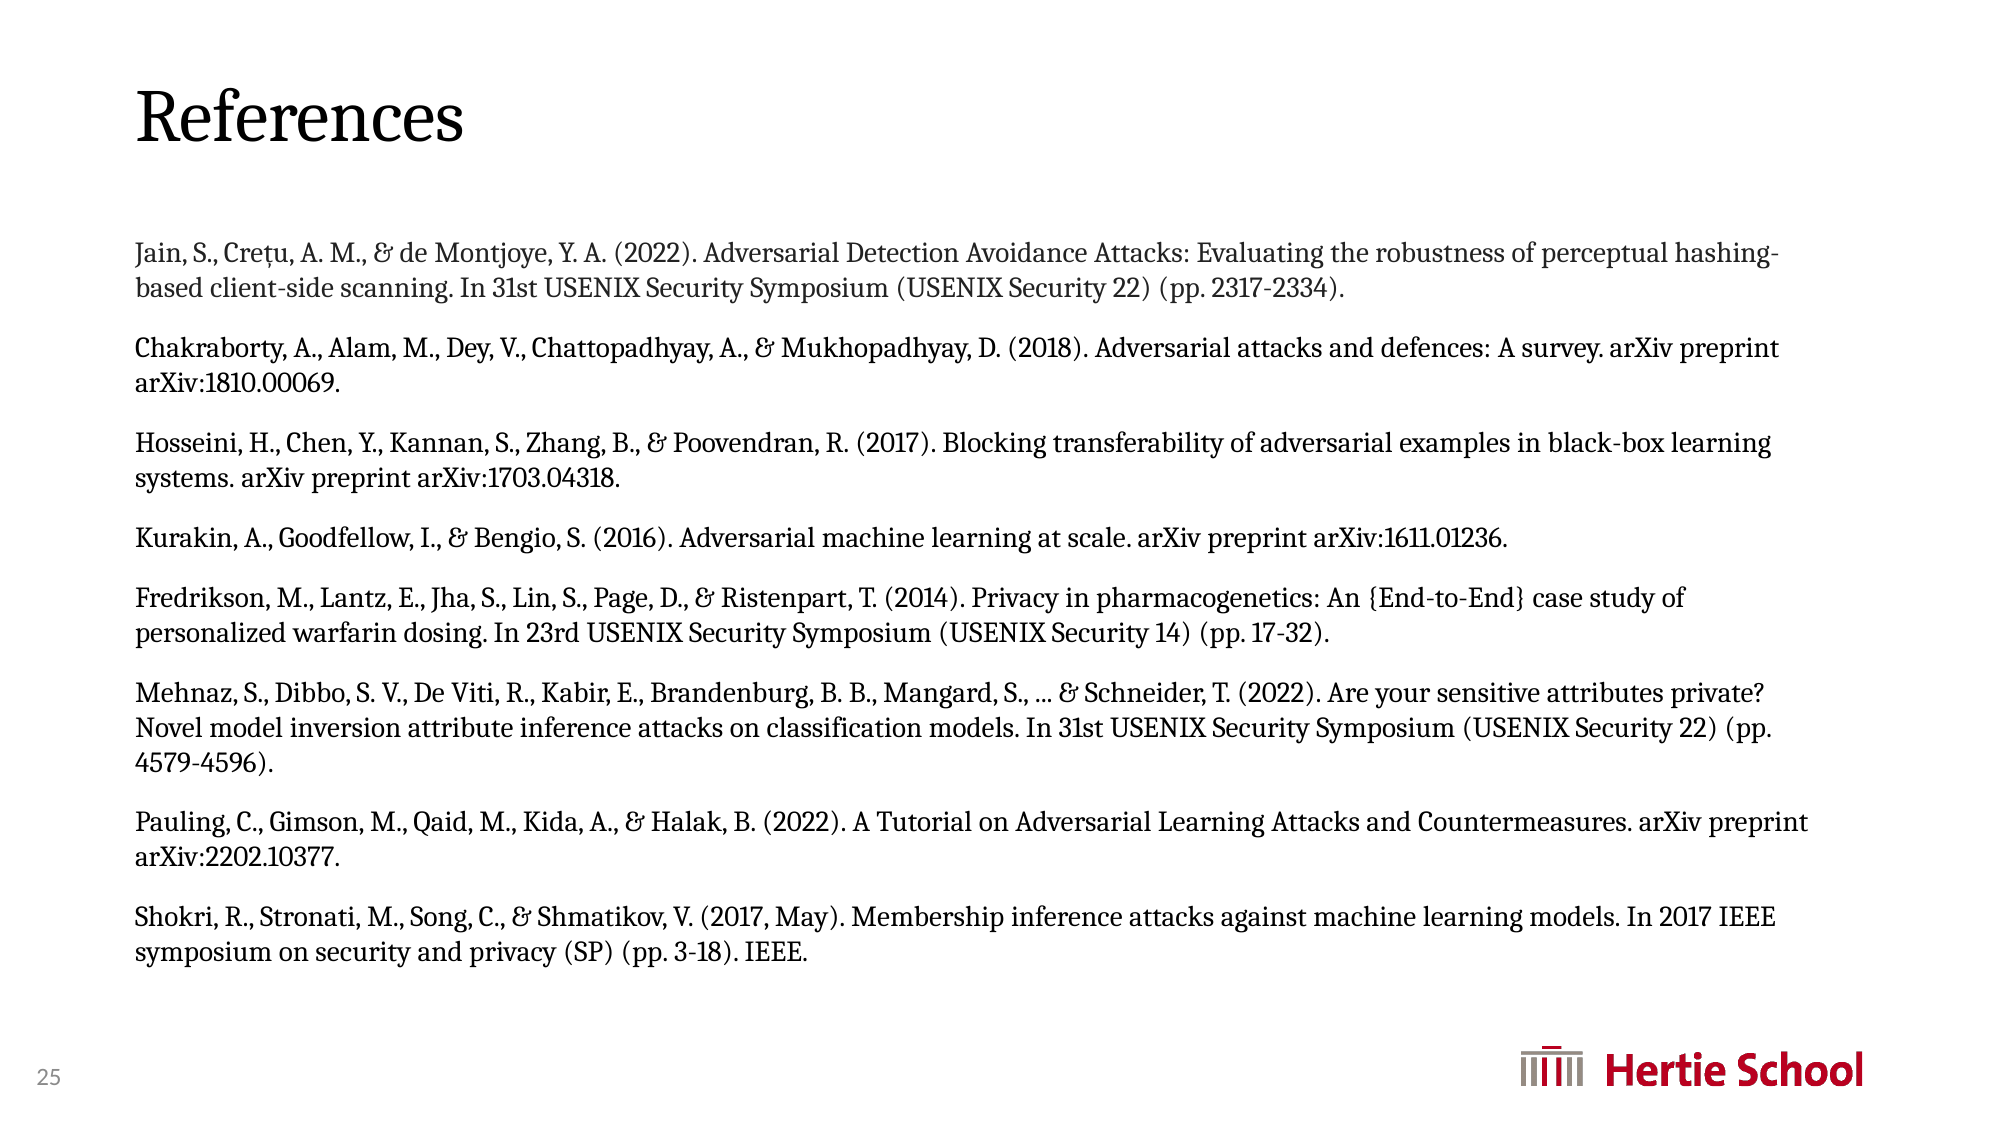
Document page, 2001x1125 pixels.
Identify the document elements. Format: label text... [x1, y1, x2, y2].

title References [120, 8, 1846, 226]
text_box Jain, S., Crețu, A. M., & de Montjoye, Y. A. (2022). Adversarial Detection Avoidance Attacks: Evaluating the robustness of perceptual hashing-based client-side scanning. In 31st USENIX Security Symposium (USENIX Security 22) (pp. 2317-2334). Chakraborty, A., Alam, M., Dey, V., Chattopadhyay, A., & Mukhopadhyay, D. (2018). Adversarial attacks and defences: A survey. arXiv preprint arXiv:1810.00069. Hosseini, H., Chen, Y., Kannan, S., Zhang, B., & Poovendran, R. (2017). Blocking transferability of adversarial examples in black-box learning systems. arXiv preprint arXiv:1703.04318. Kurakin, A., Goodfellow, I., & Bengio, S. (2016). Adversarial machine learning at scale. arXiv preprint arXiv:1611.01236. Fredrikson, M., Lantz, E., Jha, S., Lin, S., Page, D., & Ristenpart, T. (2014). Privacy in pharmacogenetics: An {End-to-End} case study of personalized warfarin dosing. In 23rd USENIX Security Symposium (USENIX Security 14) (pp. 17-32). Mehnaz, S., Dibbo, S. V., De Viti, R., Kabir, E., Brandenburg, B. B., Mangard, S., ... & Schneider, T. (2022). Are your sensitive attributes private? Novel model inversion attribute inference attacks on classification models. In 31st USENIX Security Symposium (USENIX Security 22) (pp. 4579-4596). Pauling, C., Gimson, M., Qaid, M., Kida, A., & Halak, B. (2022). A Tutorial on Adversarial Learning Attacks and Countermeasures. arXiv preprint arXiv:2202.10377. Shokri, R., Stronati, M., Song, C., & Shmatikov, V. (2017, May). Membership inference attacks against machine learning models. In 2017 IEEE symposium on security and privacy (SP) (pp. 3-18). IEEE. [120, 225, 1845, 1036]
picture [1520, 1045, 1863, 1087]
